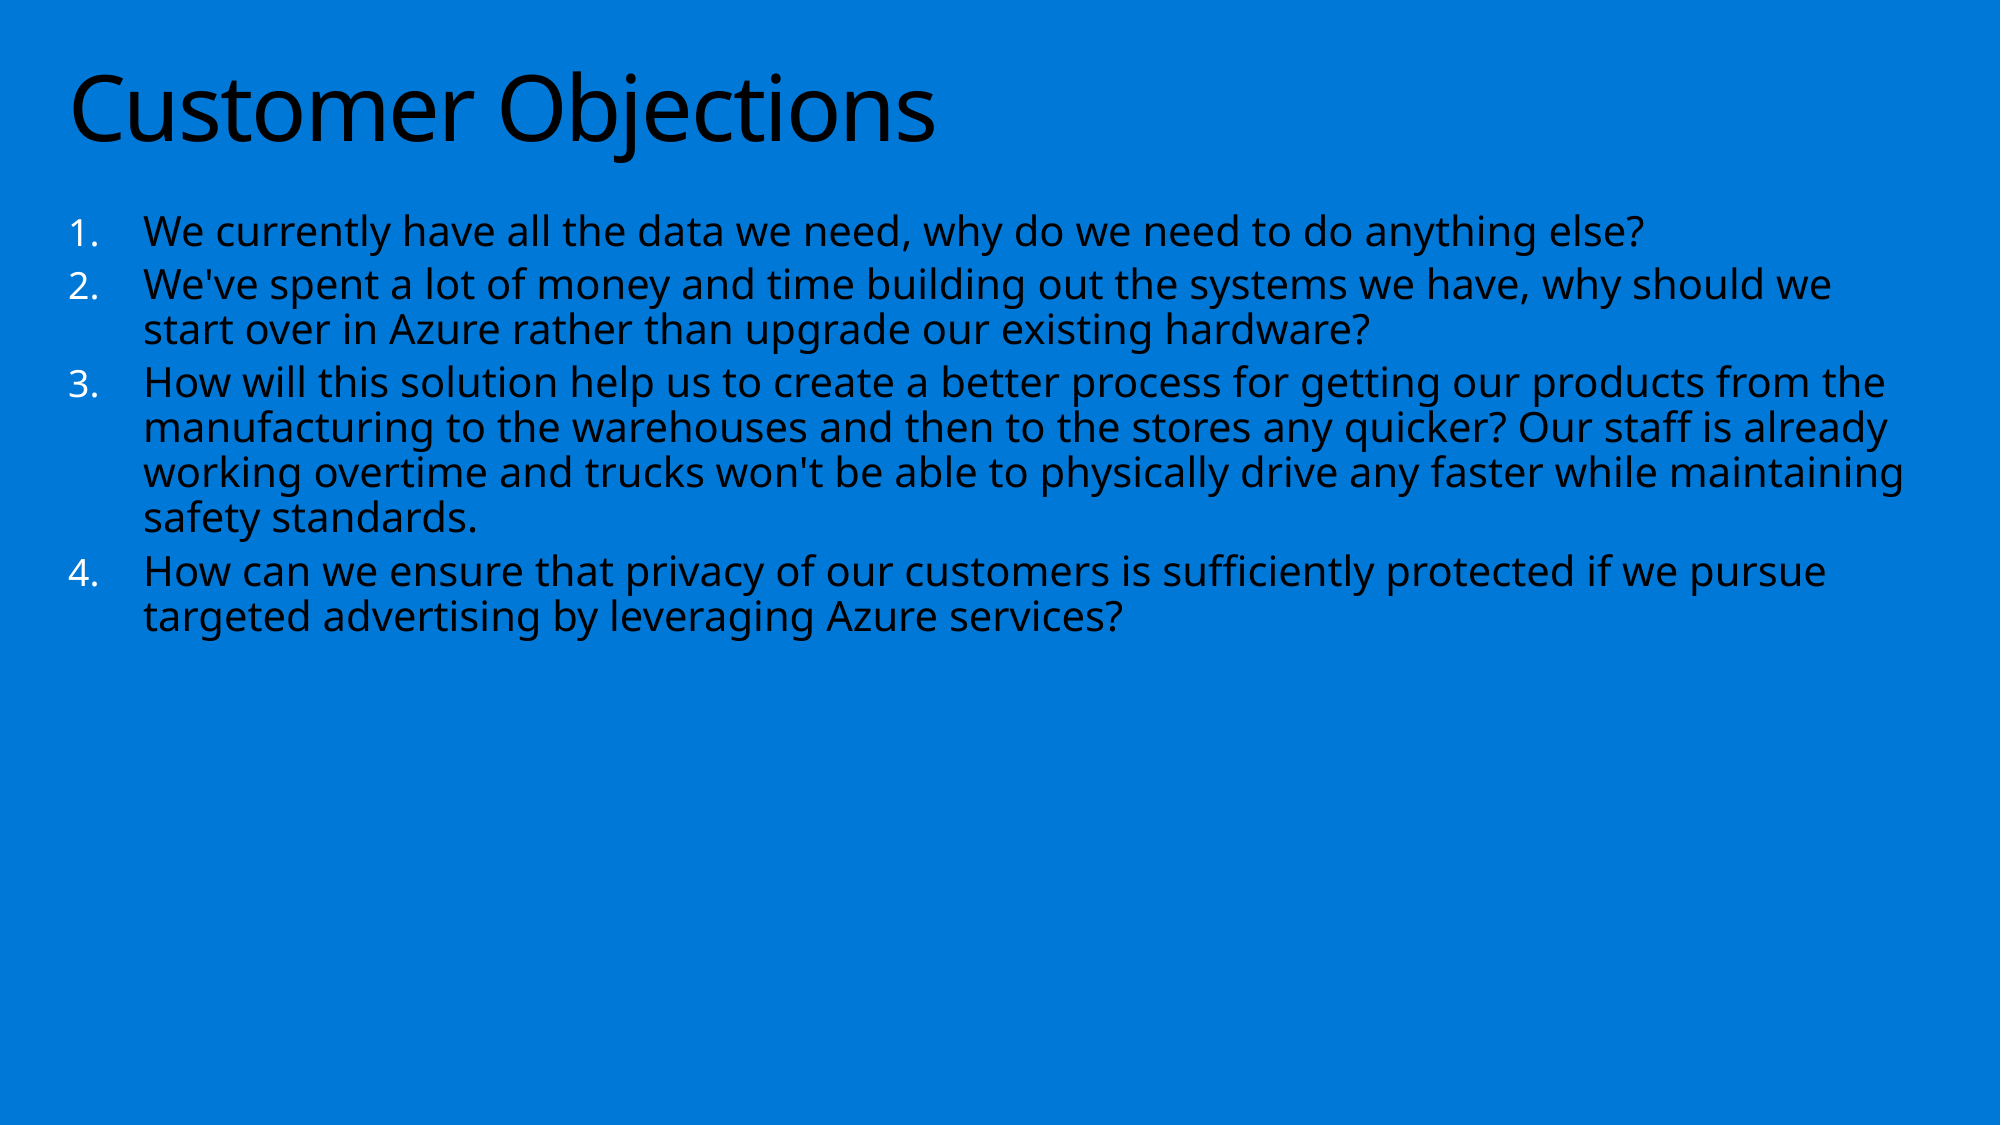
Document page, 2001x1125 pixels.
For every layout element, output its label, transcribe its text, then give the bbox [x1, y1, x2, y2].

list We currently have all the data we need, why do we need to do anything else? We've spent a lot of money and time building out the systems we have, why should we start over in Azure rather than upgrade our existing hardware? How will this solution help us to create a better process for getting our products from the manufacturing to the warehouses and then to the stores any quicker? Our staff is already working overtime and trucks won't be able to physically drive any faster while maintaining safety standards. How can we ensure that privacy of our customers is sufficiently protected if we pursue targeted advertising by leveraging Azure services? [44, 195, 1956, 620]
title Customer Objections [44, 47, 1957, 196]
